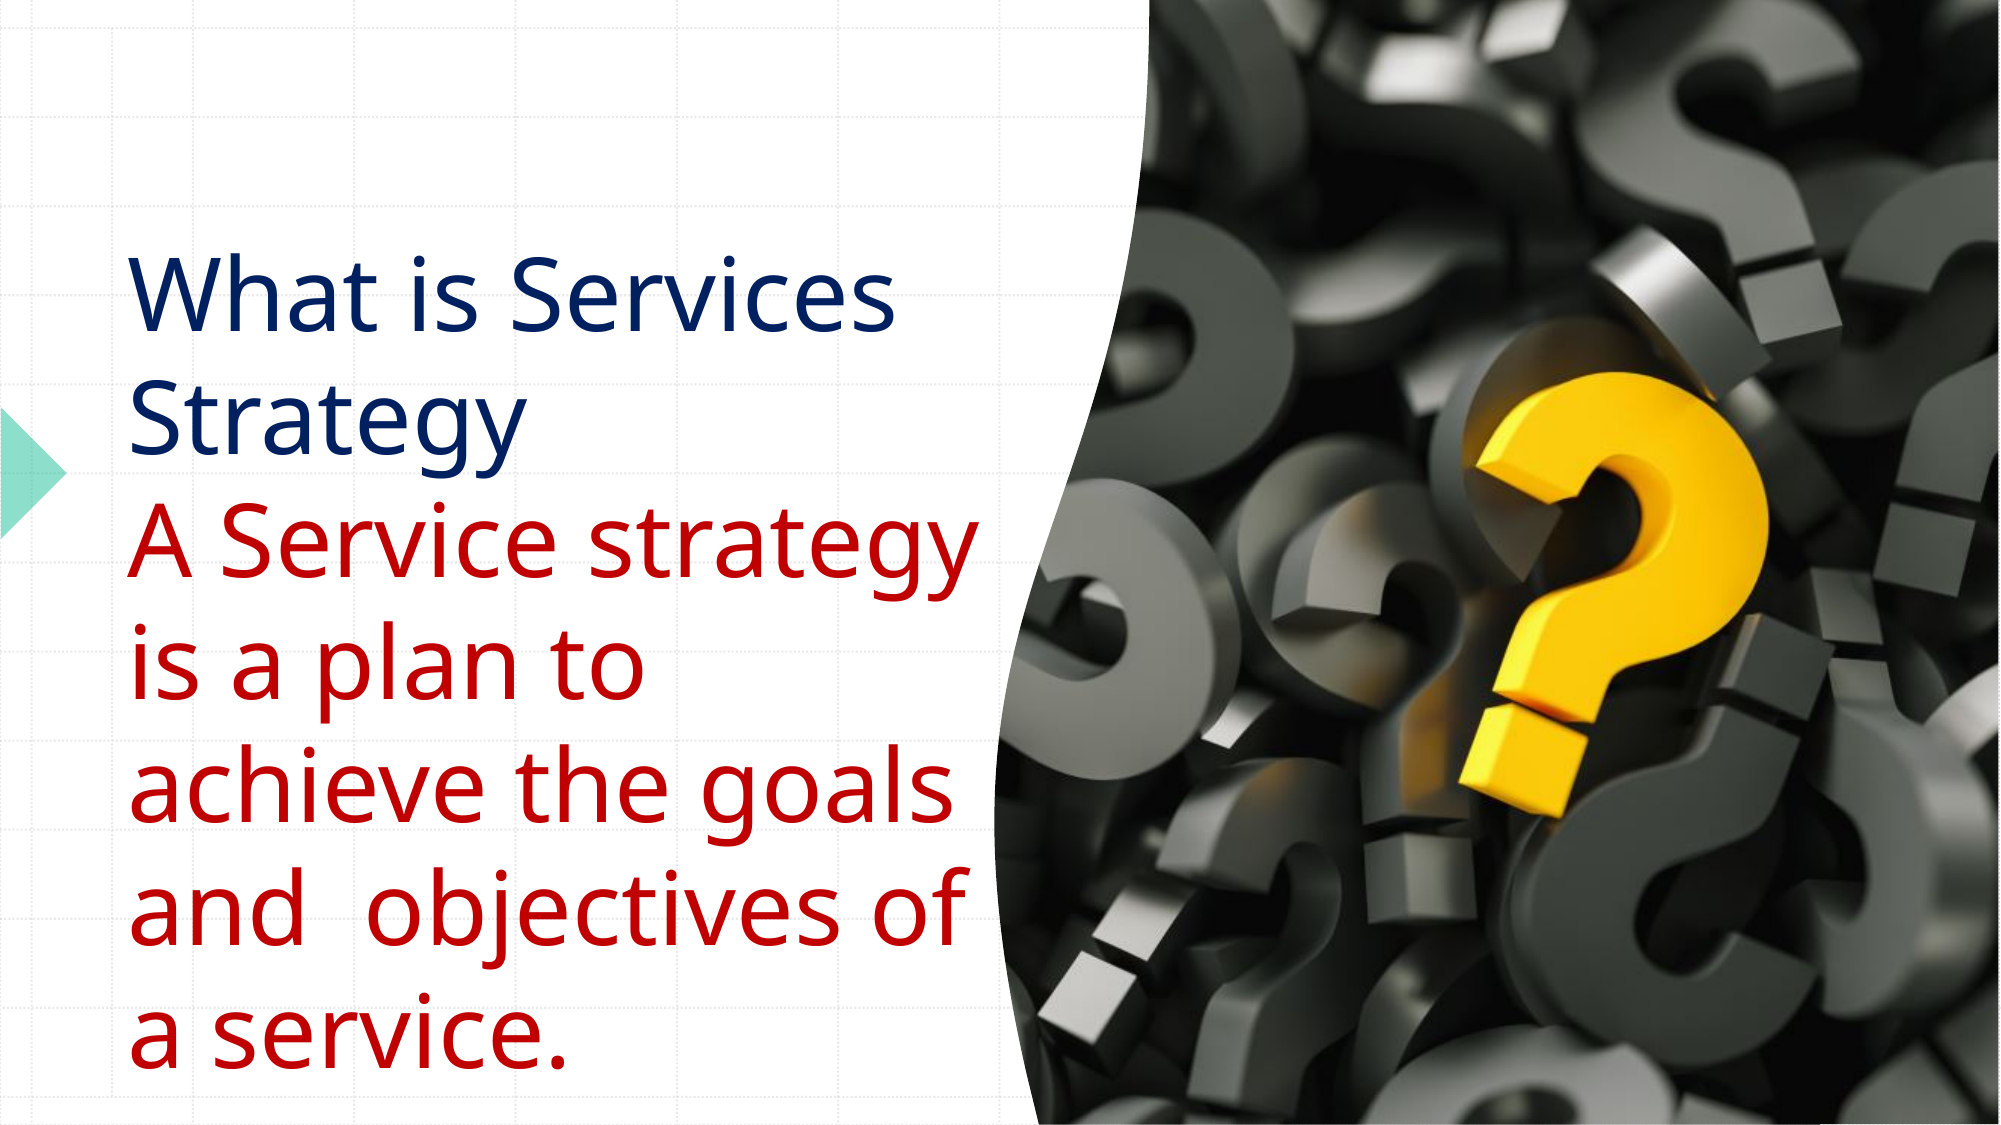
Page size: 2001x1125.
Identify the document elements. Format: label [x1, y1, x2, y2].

text_box [0, 0, 994, 1125]
picture [994, 0, 1999, 1125]
